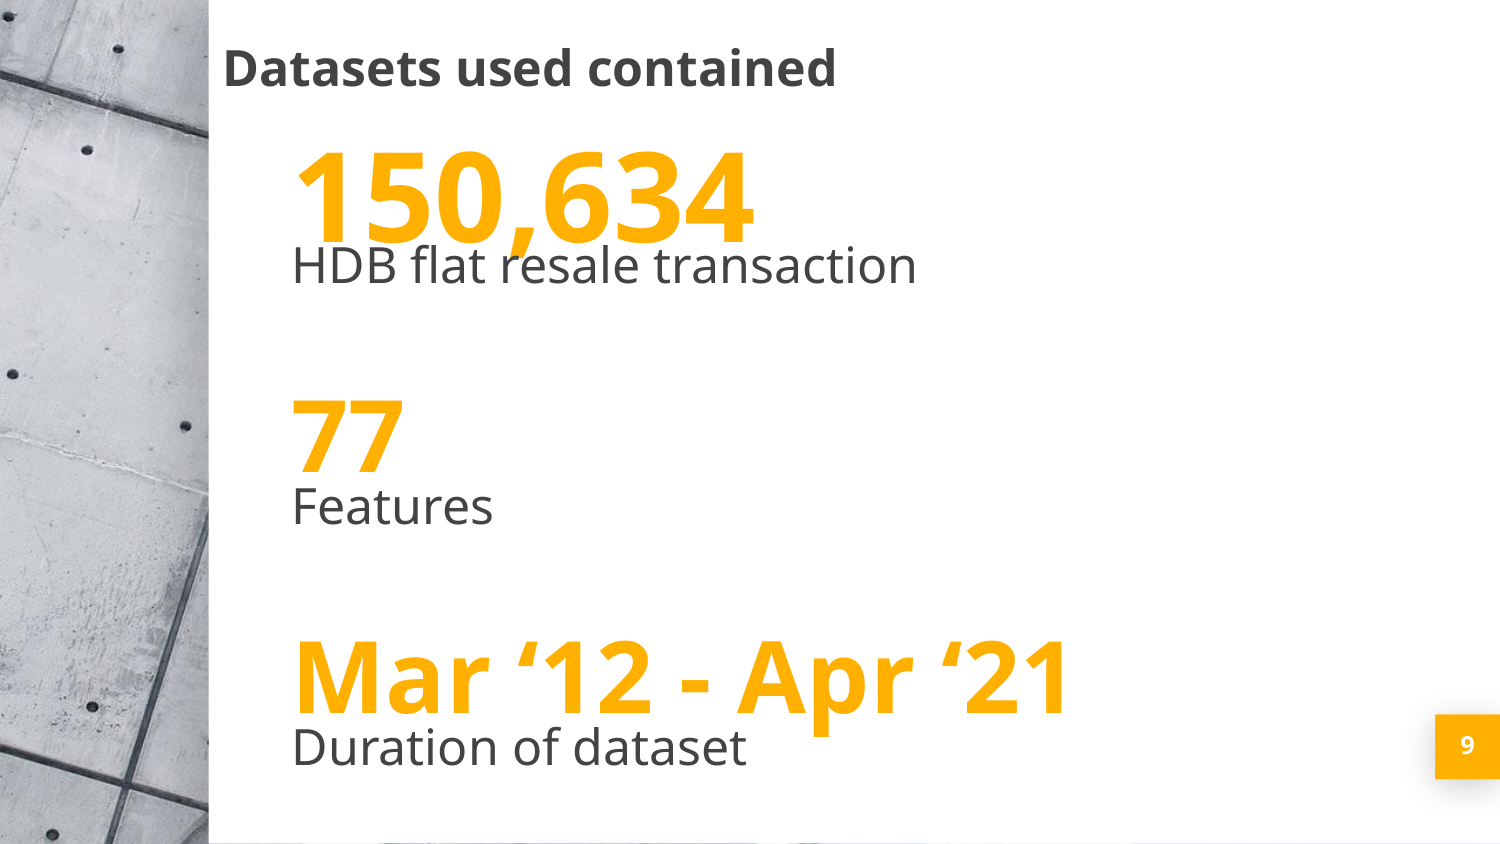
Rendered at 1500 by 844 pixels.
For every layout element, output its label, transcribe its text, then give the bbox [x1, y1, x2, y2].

title Mar ‘12 - Apr ‘21 [276, 600, 1436, 700]
slide_number ‹#› [1435, 714, 1500, 780]
title Datasets used contained [207, 0, 1313, 133]
subtitle Duration of dataset [276, 700, 1436, 777]
picture [0, 0, 208, 844]
title 150,634 [276, 118, 1436, 219]
subtitle HDB flat resale transaction [276, 219, 1436, 295]
title 77 [276, 359, 1436, 459]
subtitle Features [276, 459, 1436, 536]
